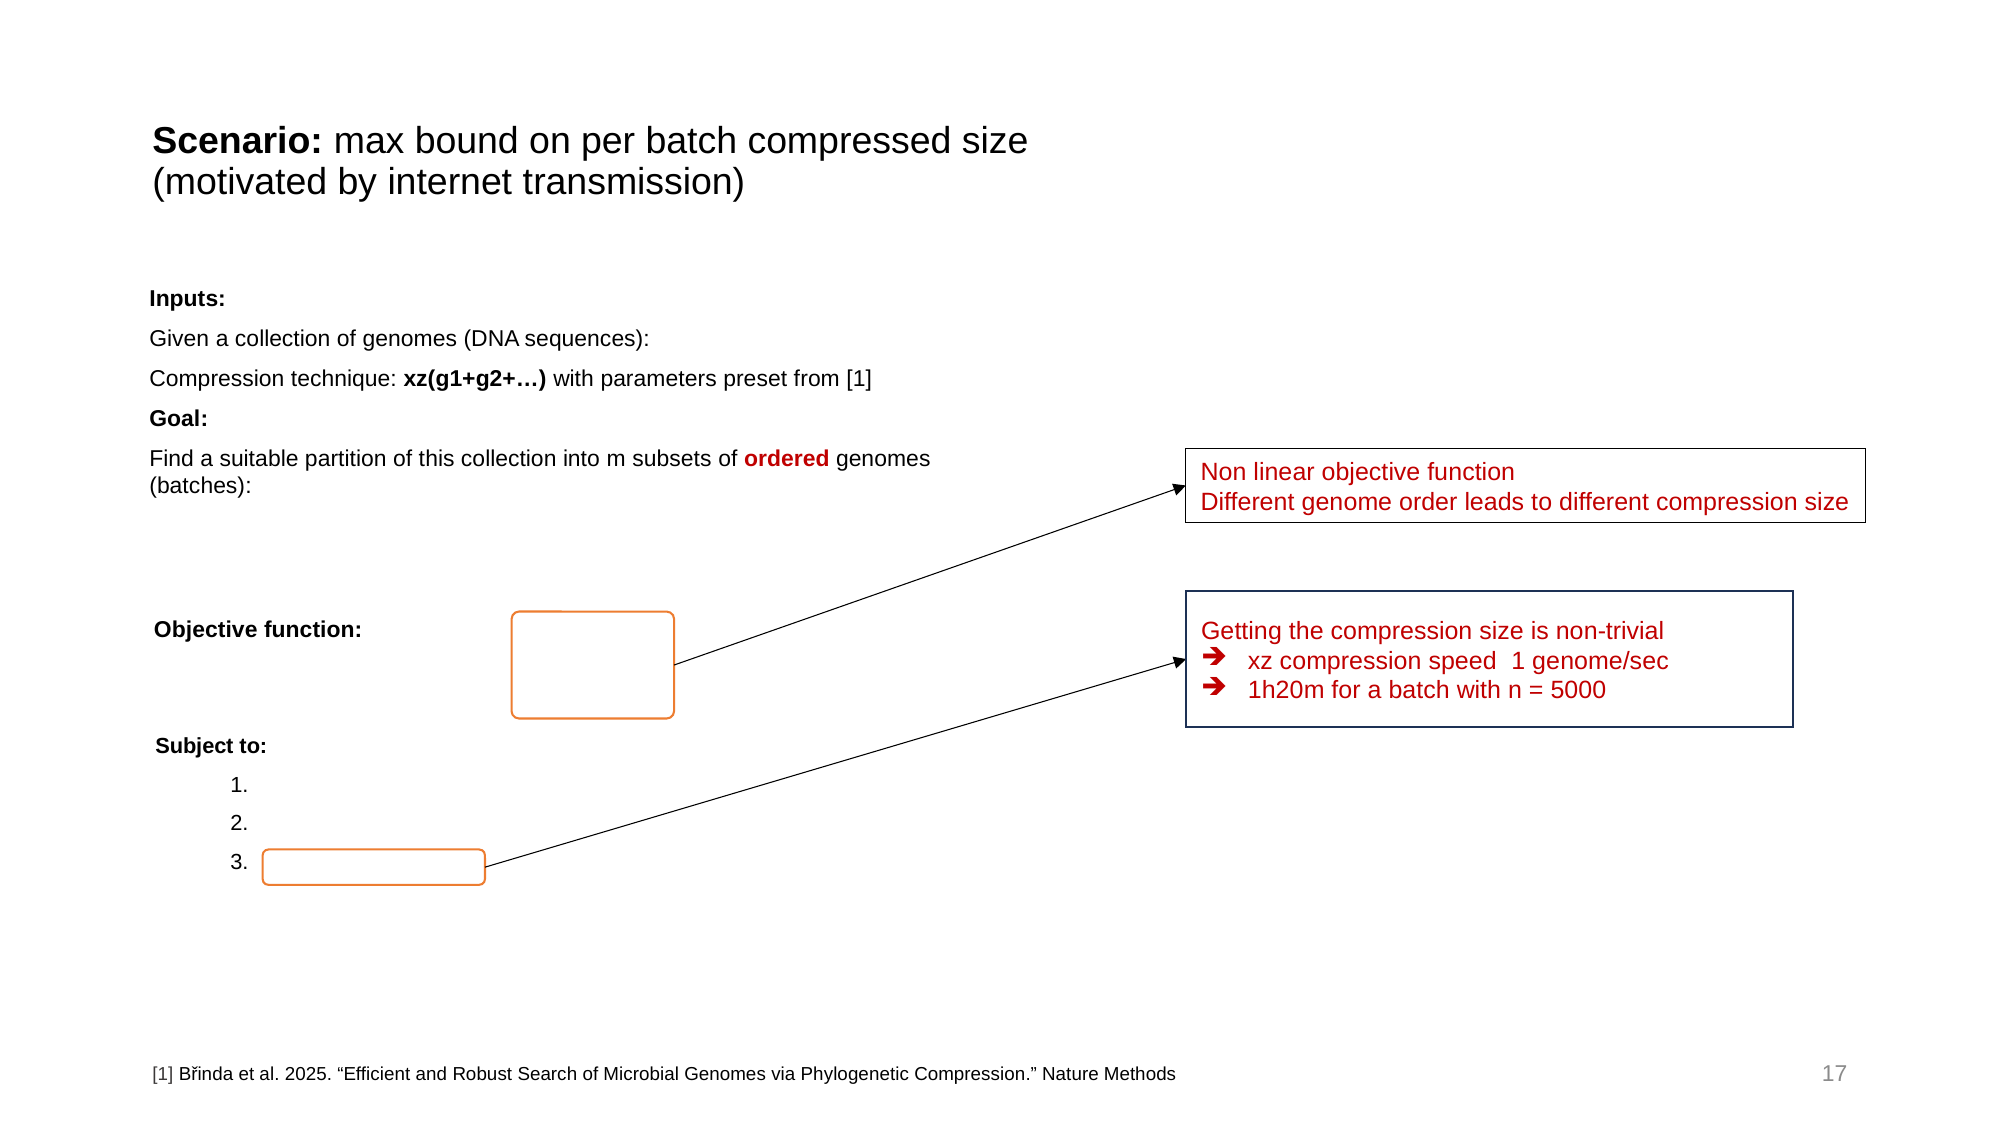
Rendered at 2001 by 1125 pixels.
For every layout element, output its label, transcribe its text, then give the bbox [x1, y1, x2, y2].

text_box [510, 610, 674, 659]
text_box Non linear objective function Different genome order leads to different compression size [1185, 448, 1866, 523]
slide_number 17 [1412, 1042, 1863, 1103]
text_box [261, 848, 487, 886]
footer [1] Břinda et al. 2025. “Efficient and Robust Search of Microbial Genomes via Phylogenetic Compression.” Nature Methods [137, 1042, 1338, 1103]
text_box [674, 485, 1185, 659]
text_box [484, 659, 1187, 868]
title Scenario: max bound on per batch compressed size (motivated by internet transmission) [137, 59, 1863, 264]
